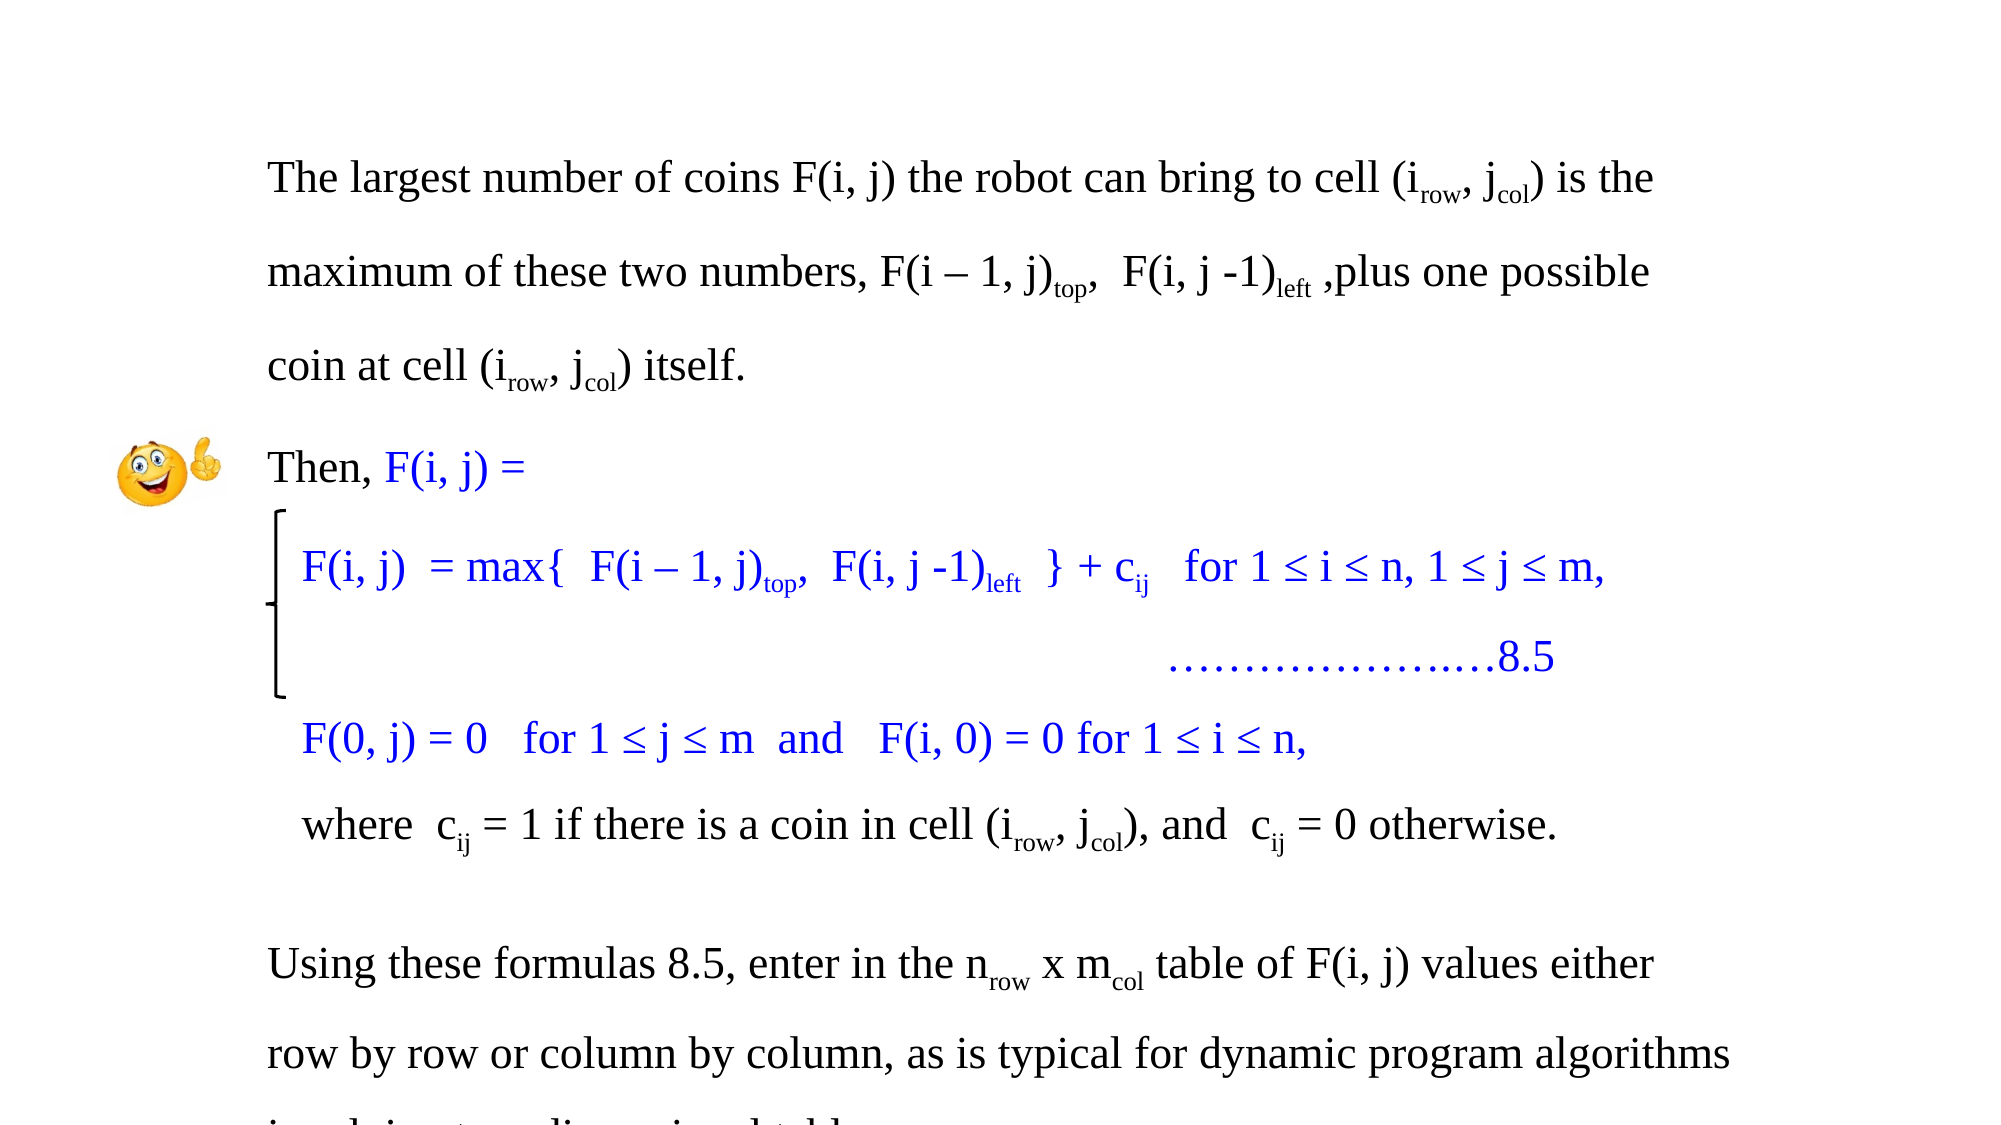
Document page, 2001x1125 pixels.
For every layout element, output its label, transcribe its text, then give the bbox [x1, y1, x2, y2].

text_box [265, 510, 286, 698]
text_box The largest number of coins F(i, j) the robot can bring to cell (irow, jcol) is the maximum of these two numbers, F(i – 1, j)top, F(i, j -1)left ,plus one possible coin at cell (irow, jcol) itself. Then, F(i, j) = F(i, j) = max{ F(i – 1, j)top, F(i, j -1)left } + cij for 1 ≤ i ≤ n, 1 ≤ j ≤ m, ……………….…8.5 F(0, j) = 0 for 1 ≤ j ≤ m and F(i, 0) = 0 for 1 ≤ i ≤ n, where cij = 1 if there is a coin in cell (irow, jcol), and cij = 0 otherwise. Using these formulas 8.5, enter in the nrow x mcol table of F(i, j) values either row by row or column by column, as is typical for dynamic program algorithms involving two-dimensional tables. [252, 107, 1748, 1125]
picture [109, 425, 228, 515]
